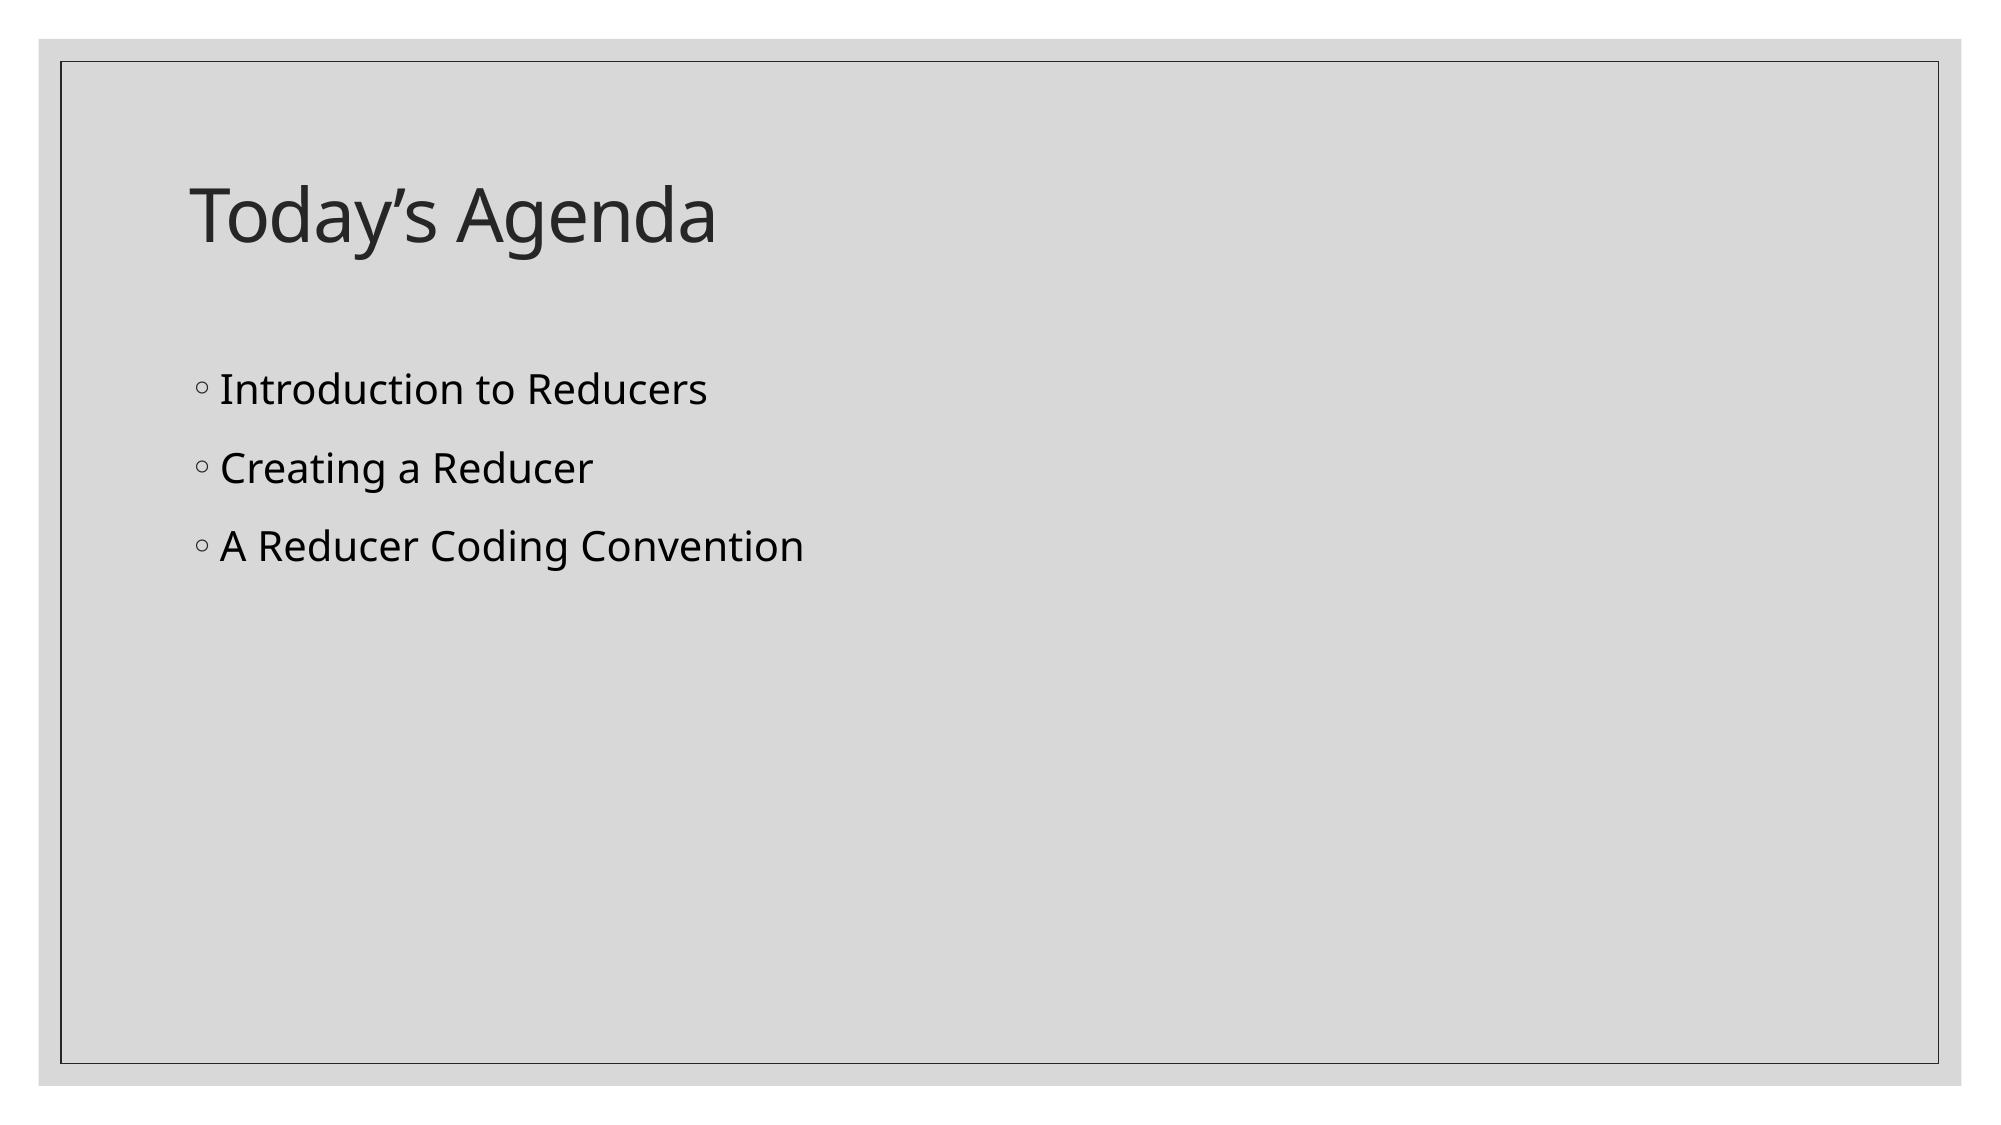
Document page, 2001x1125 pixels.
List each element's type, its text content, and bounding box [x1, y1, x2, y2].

title Today’s Agenda [174, 105, 1825, 331]
list Introduction to Reducers Creating a Reducer A Reducer Coding Convention [174, 345, 1825, 977]
